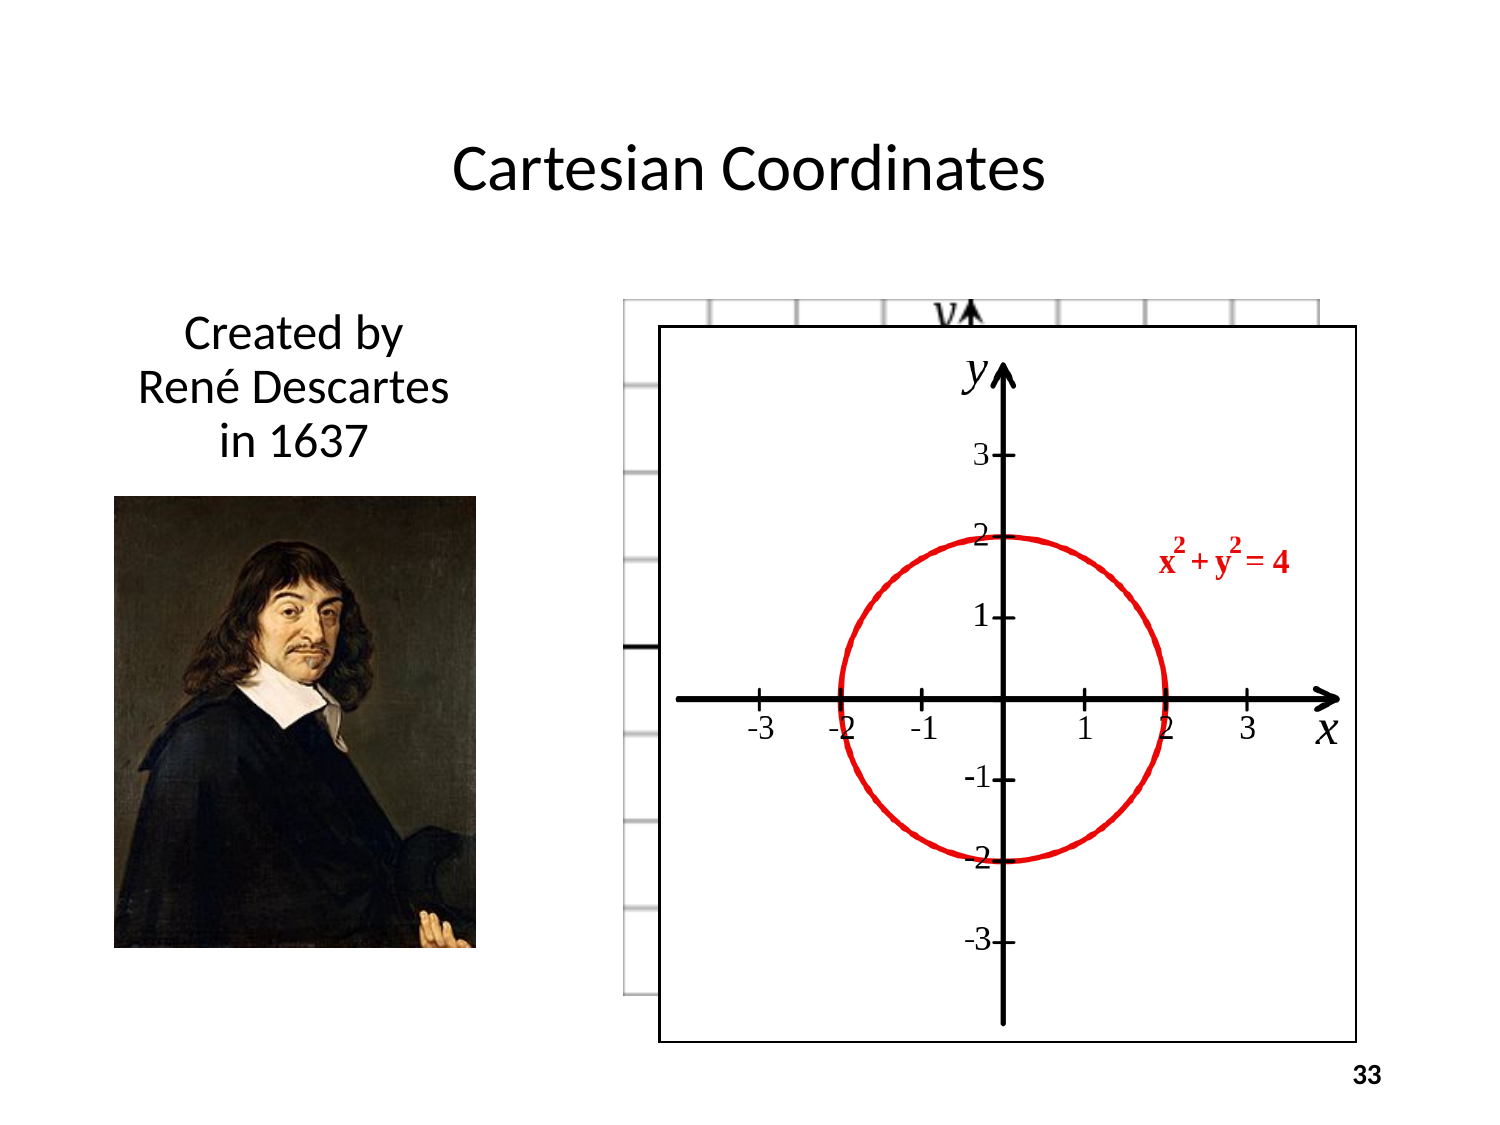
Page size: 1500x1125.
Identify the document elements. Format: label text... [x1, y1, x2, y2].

title Cartesian Coordinates [103, 59, 1397, 278]
slide_number 33 [1059, 1042, 1397, 1103]
list Created by René Descartes in 1637 [114, 298, 473, 475]
picture [114, 496, 476, 948]
picture [623, 299, 1357, 1043]
